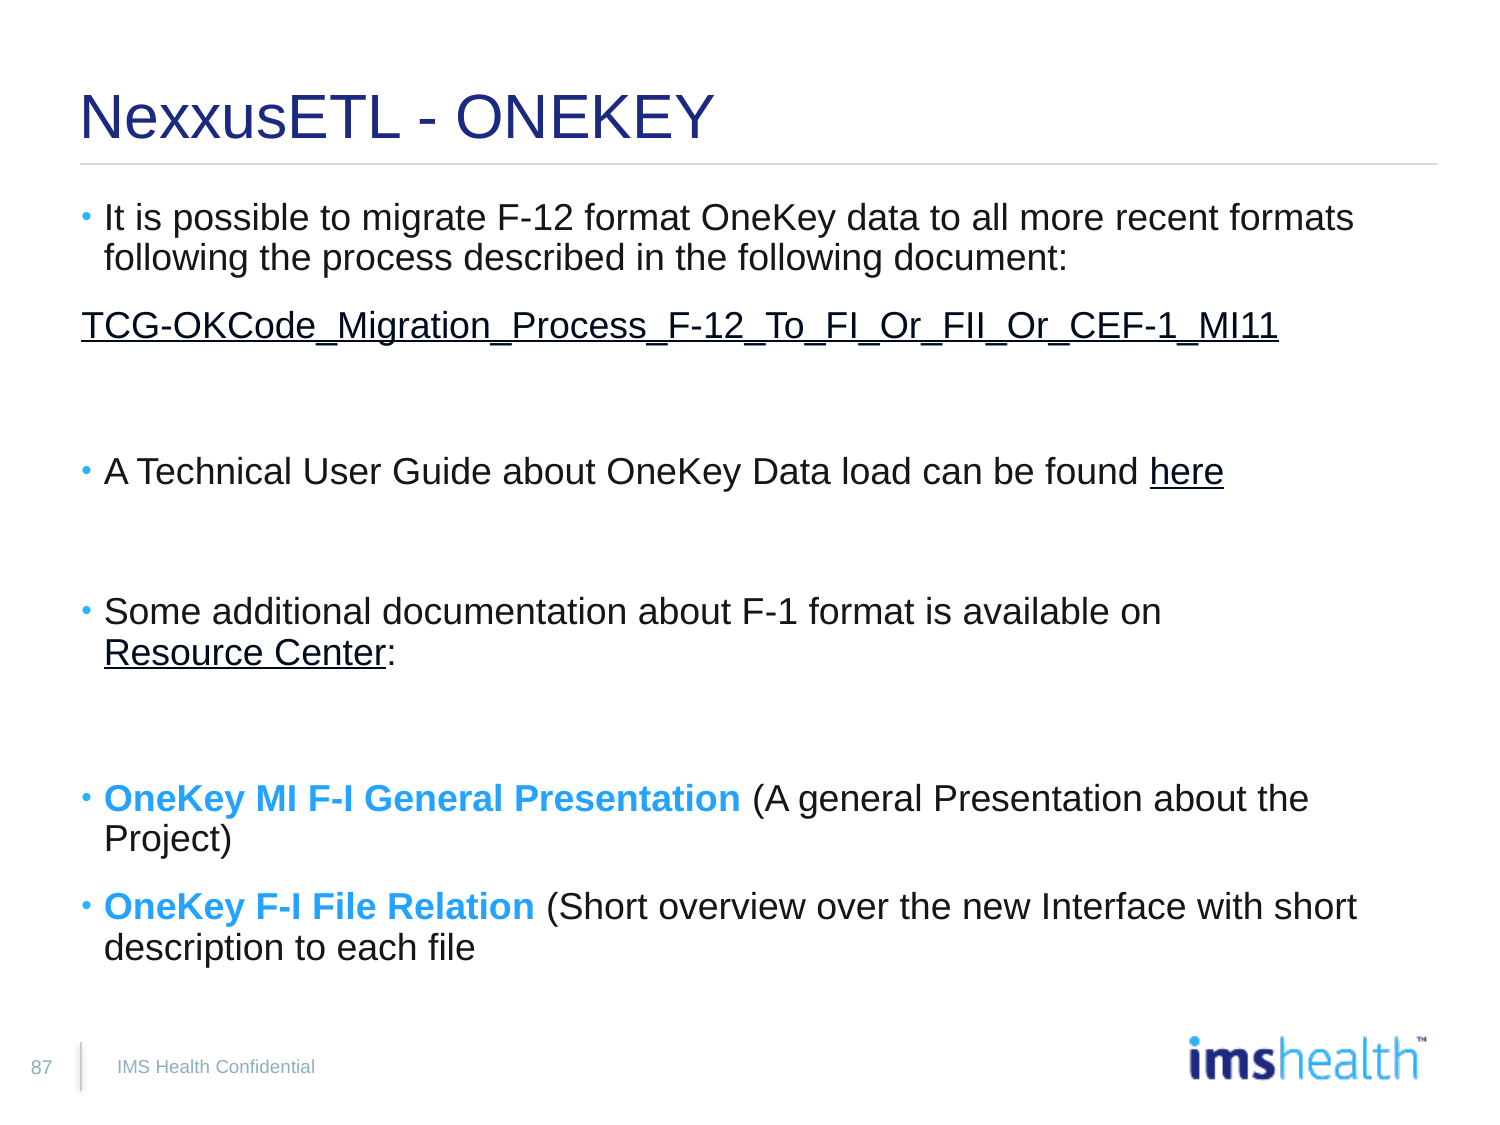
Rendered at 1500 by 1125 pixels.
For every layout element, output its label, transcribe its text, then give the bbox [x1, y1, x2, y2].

picture [1187, 1071, 1428, 1091]
title NexxusETL - ONEKEY [79, 12, 1438, 152]
list It is possible to migrate F-12 format OneKey data to all more recent formats following the process described in the following document: TCG-OKCode_Migration_Process_F-12_To_FI_Or_FII_Or_CEF-1_MI11 A Technical User Guide about OneKey Data load can be found here Some additional documentation about F-1 format is available on Resource Center: OneKey MI F-I General Presentation (A general Presentation about the Project) OneKey F-I File Relation (Short overview over the new Interface with short description to each file [81, 197, 1440, 1071]
footer IMS Health Confidential [102, 1036, 1042, 1097]
